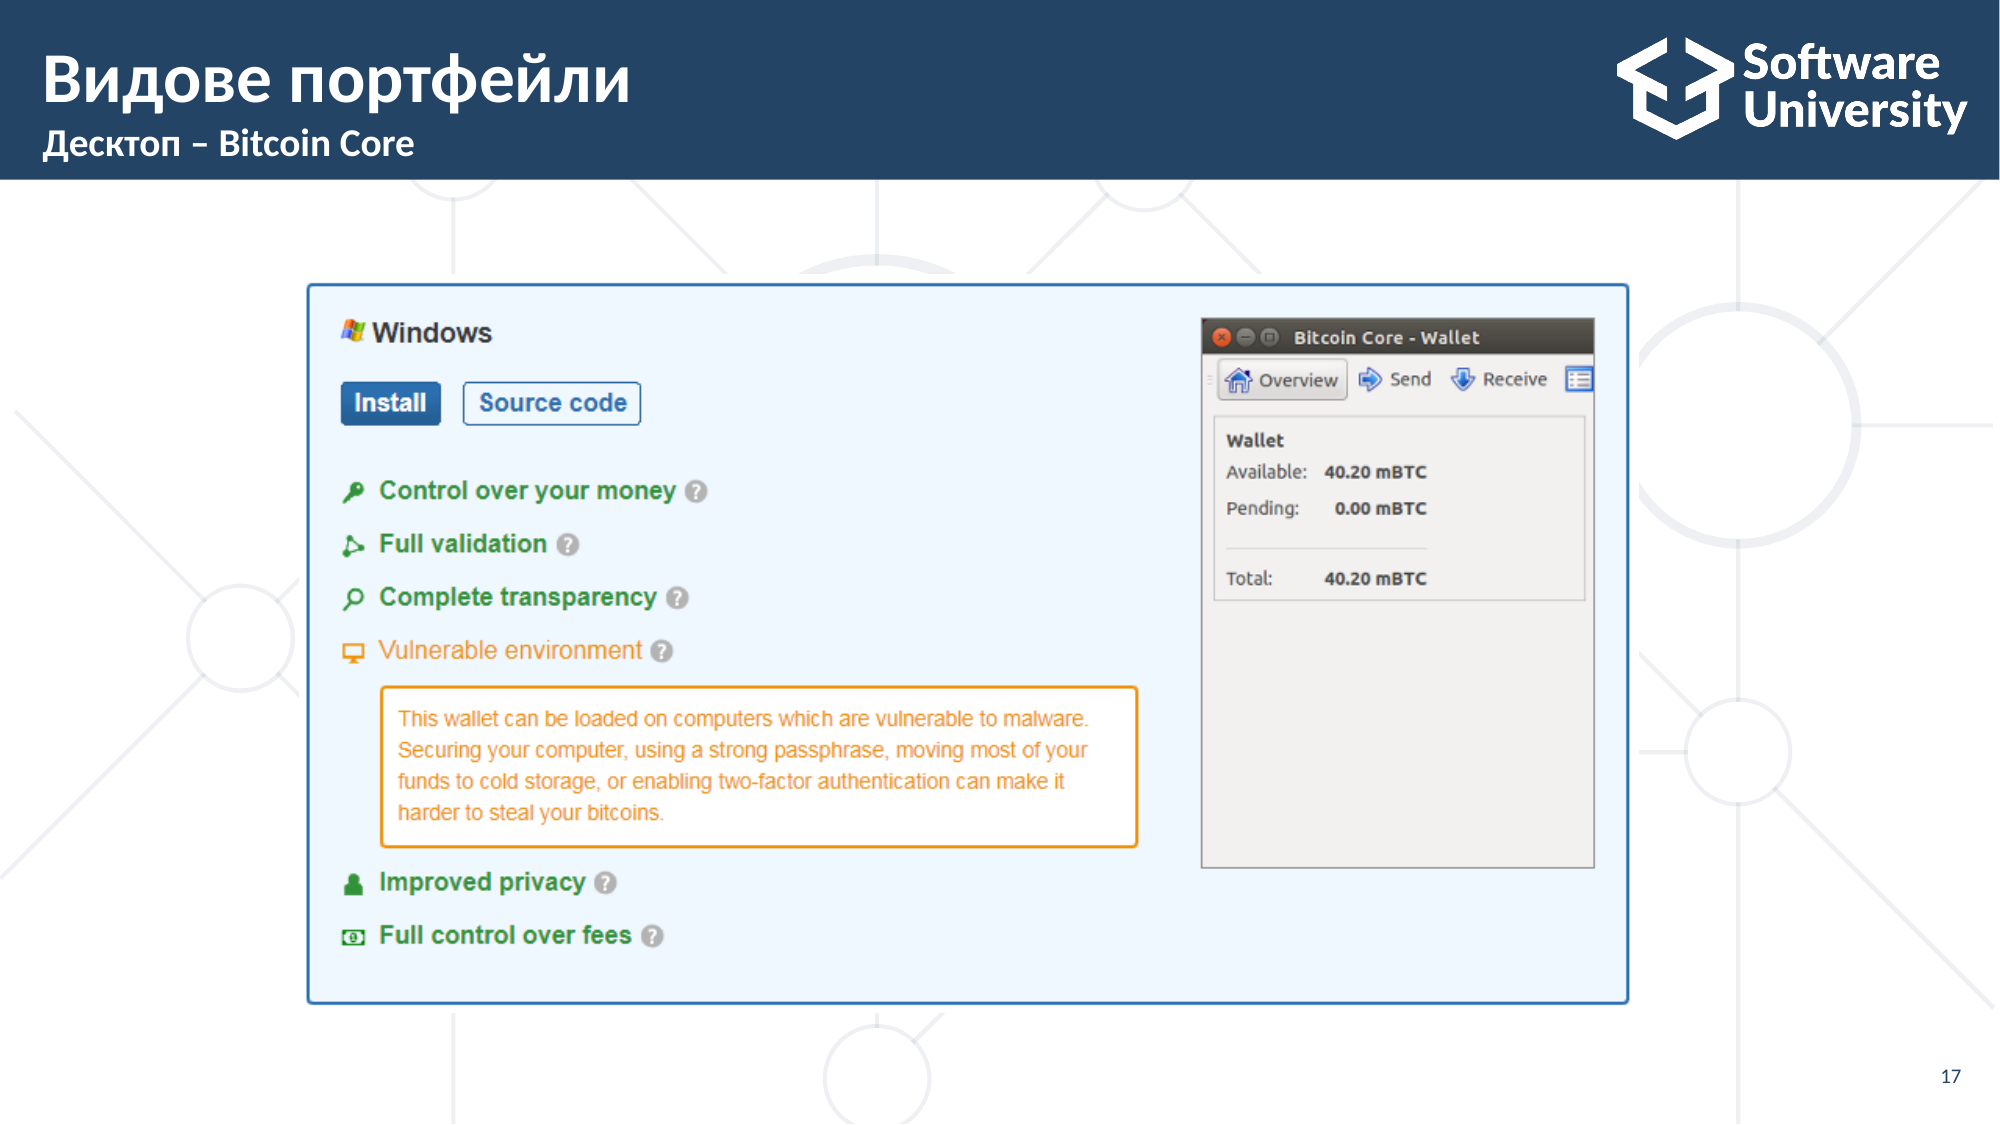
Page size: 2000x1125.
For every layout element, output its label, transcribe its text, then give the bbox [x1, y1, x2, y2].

picture [1669, 37, 1968, 140]
slide_number 17 [1896, 1049, 1968, 1101]
title Видове портфейли Десктоп – Bitcoin Core [24, 24, 1669, 170]
picture [299, 274, 1640, 1013]
